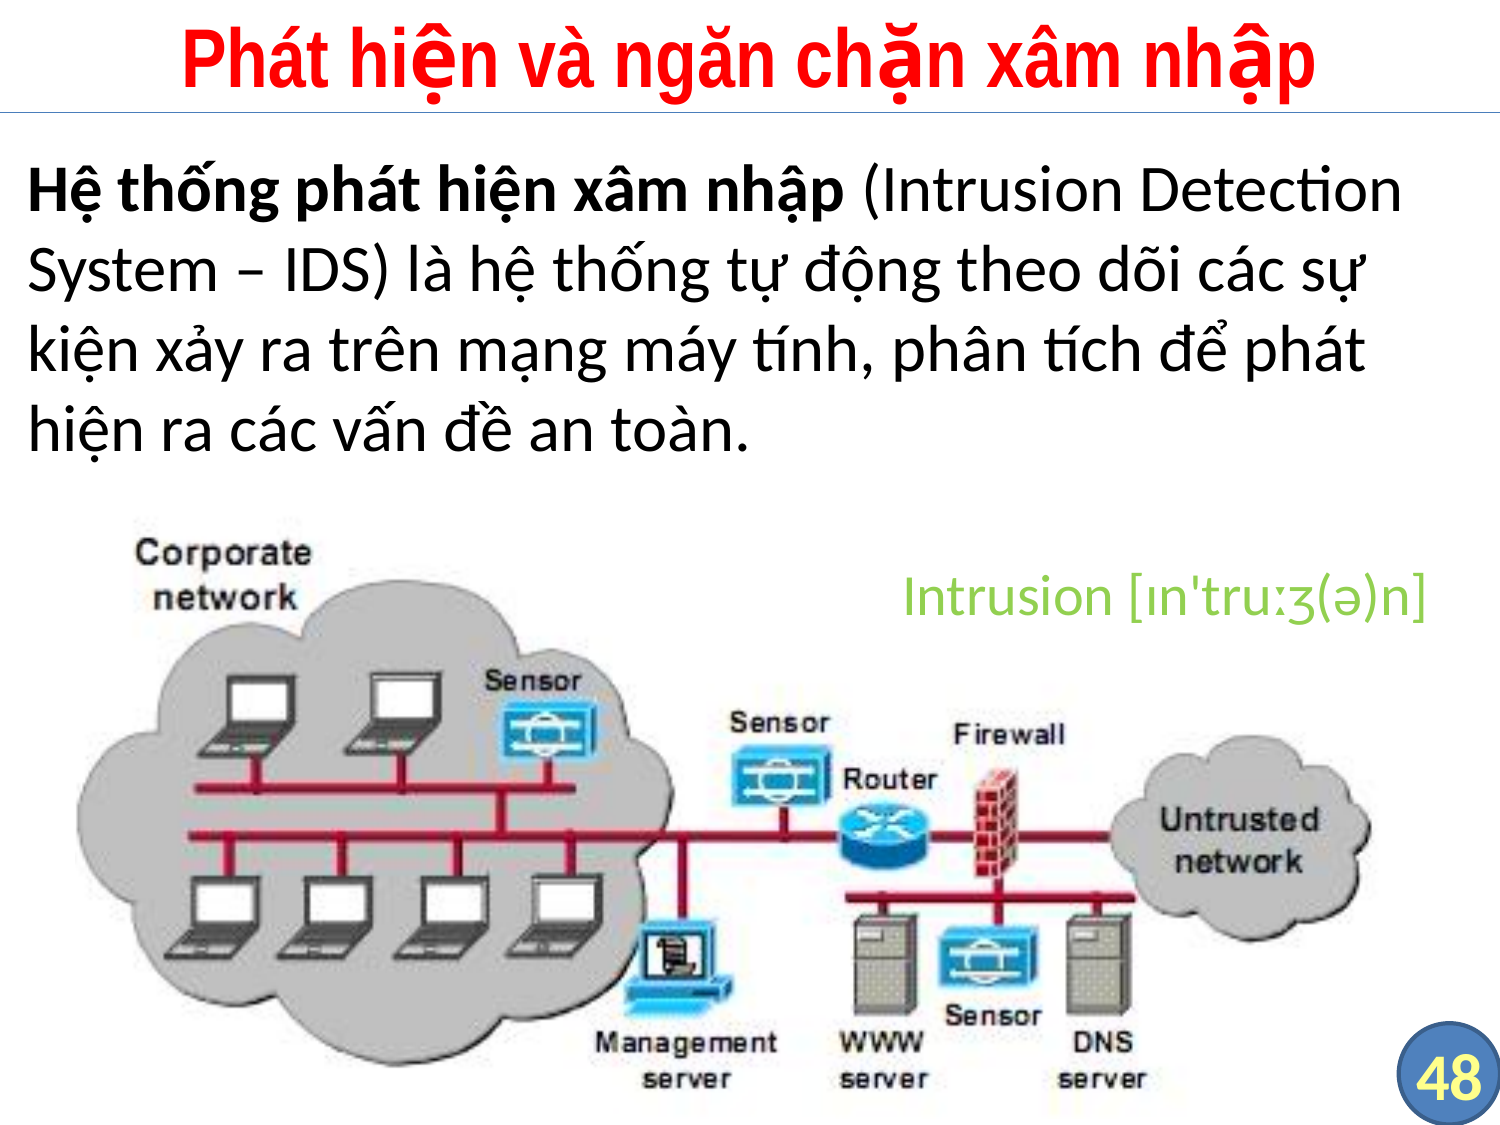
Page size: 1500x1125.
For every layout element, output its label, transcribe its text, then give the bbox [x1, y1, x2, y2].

text_box Hệ thống phát hiện xâm nhập (Intrusion Detection System – IDS) là hệ thống tự động theo dõi các sự kiện xảy ra trên mạng máy tính, phân tích để phát hiện ra các vấn đề an toàn. [12, 137, 1488, 472]
text_box Intrusion [ɪn'truːʒ(ə)n] [1391, 549, 1488, 635]
picture [74, 512, 1387, 1120]
title Phát hiện và ngăn chặn xâm nhập [0, 0, 1500, 113]
slide_number 48 [1399, 1023, 1500, 1125]
